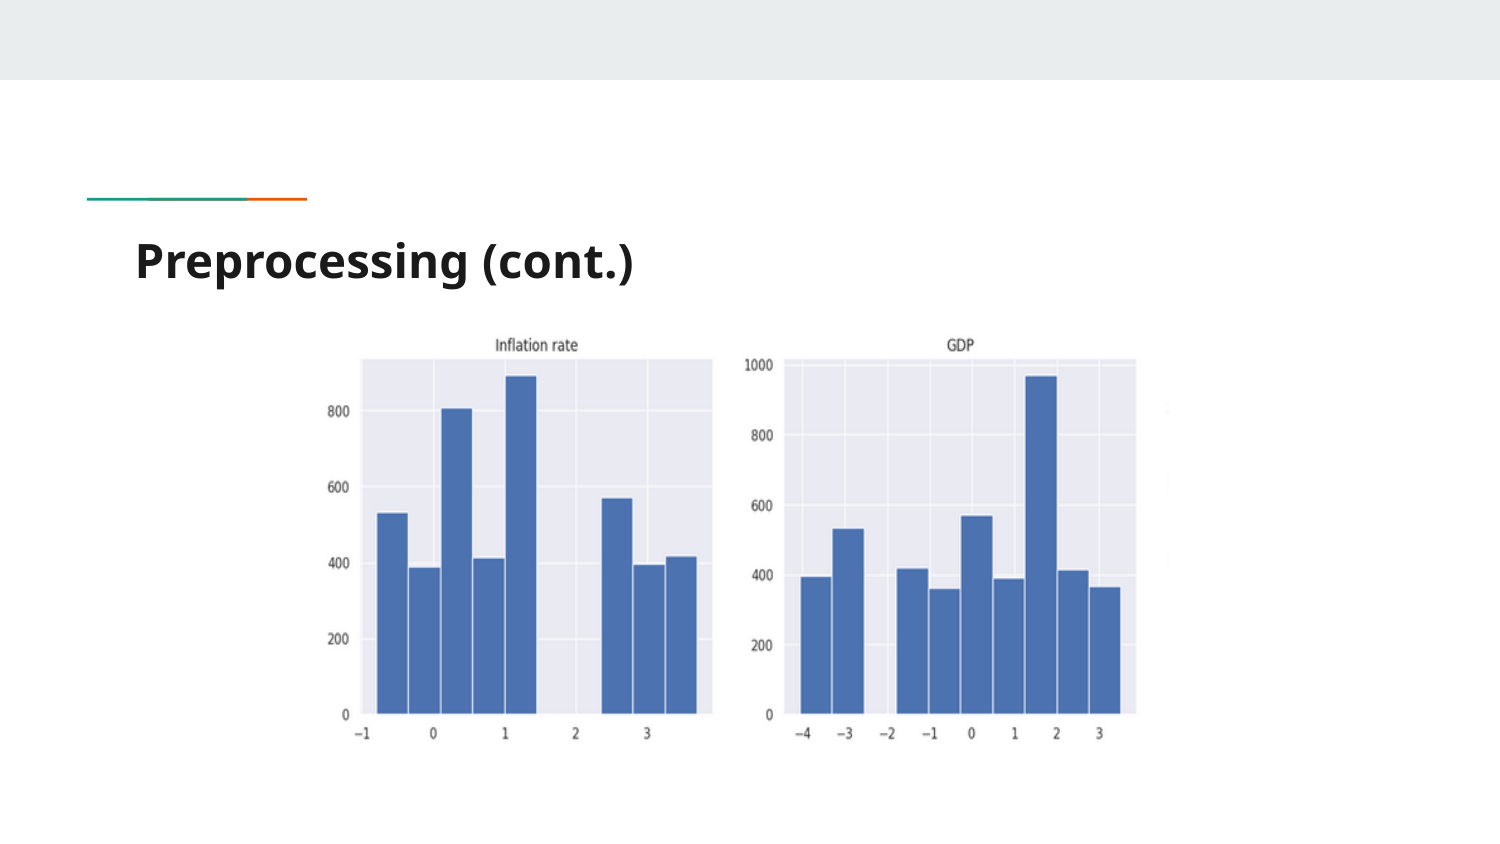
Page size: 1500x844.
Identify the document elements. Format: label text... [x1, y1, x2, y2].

title Preprocessing (cont.) [119, 216, 1381, 305]
picture [316, 329, 1169, 762]
